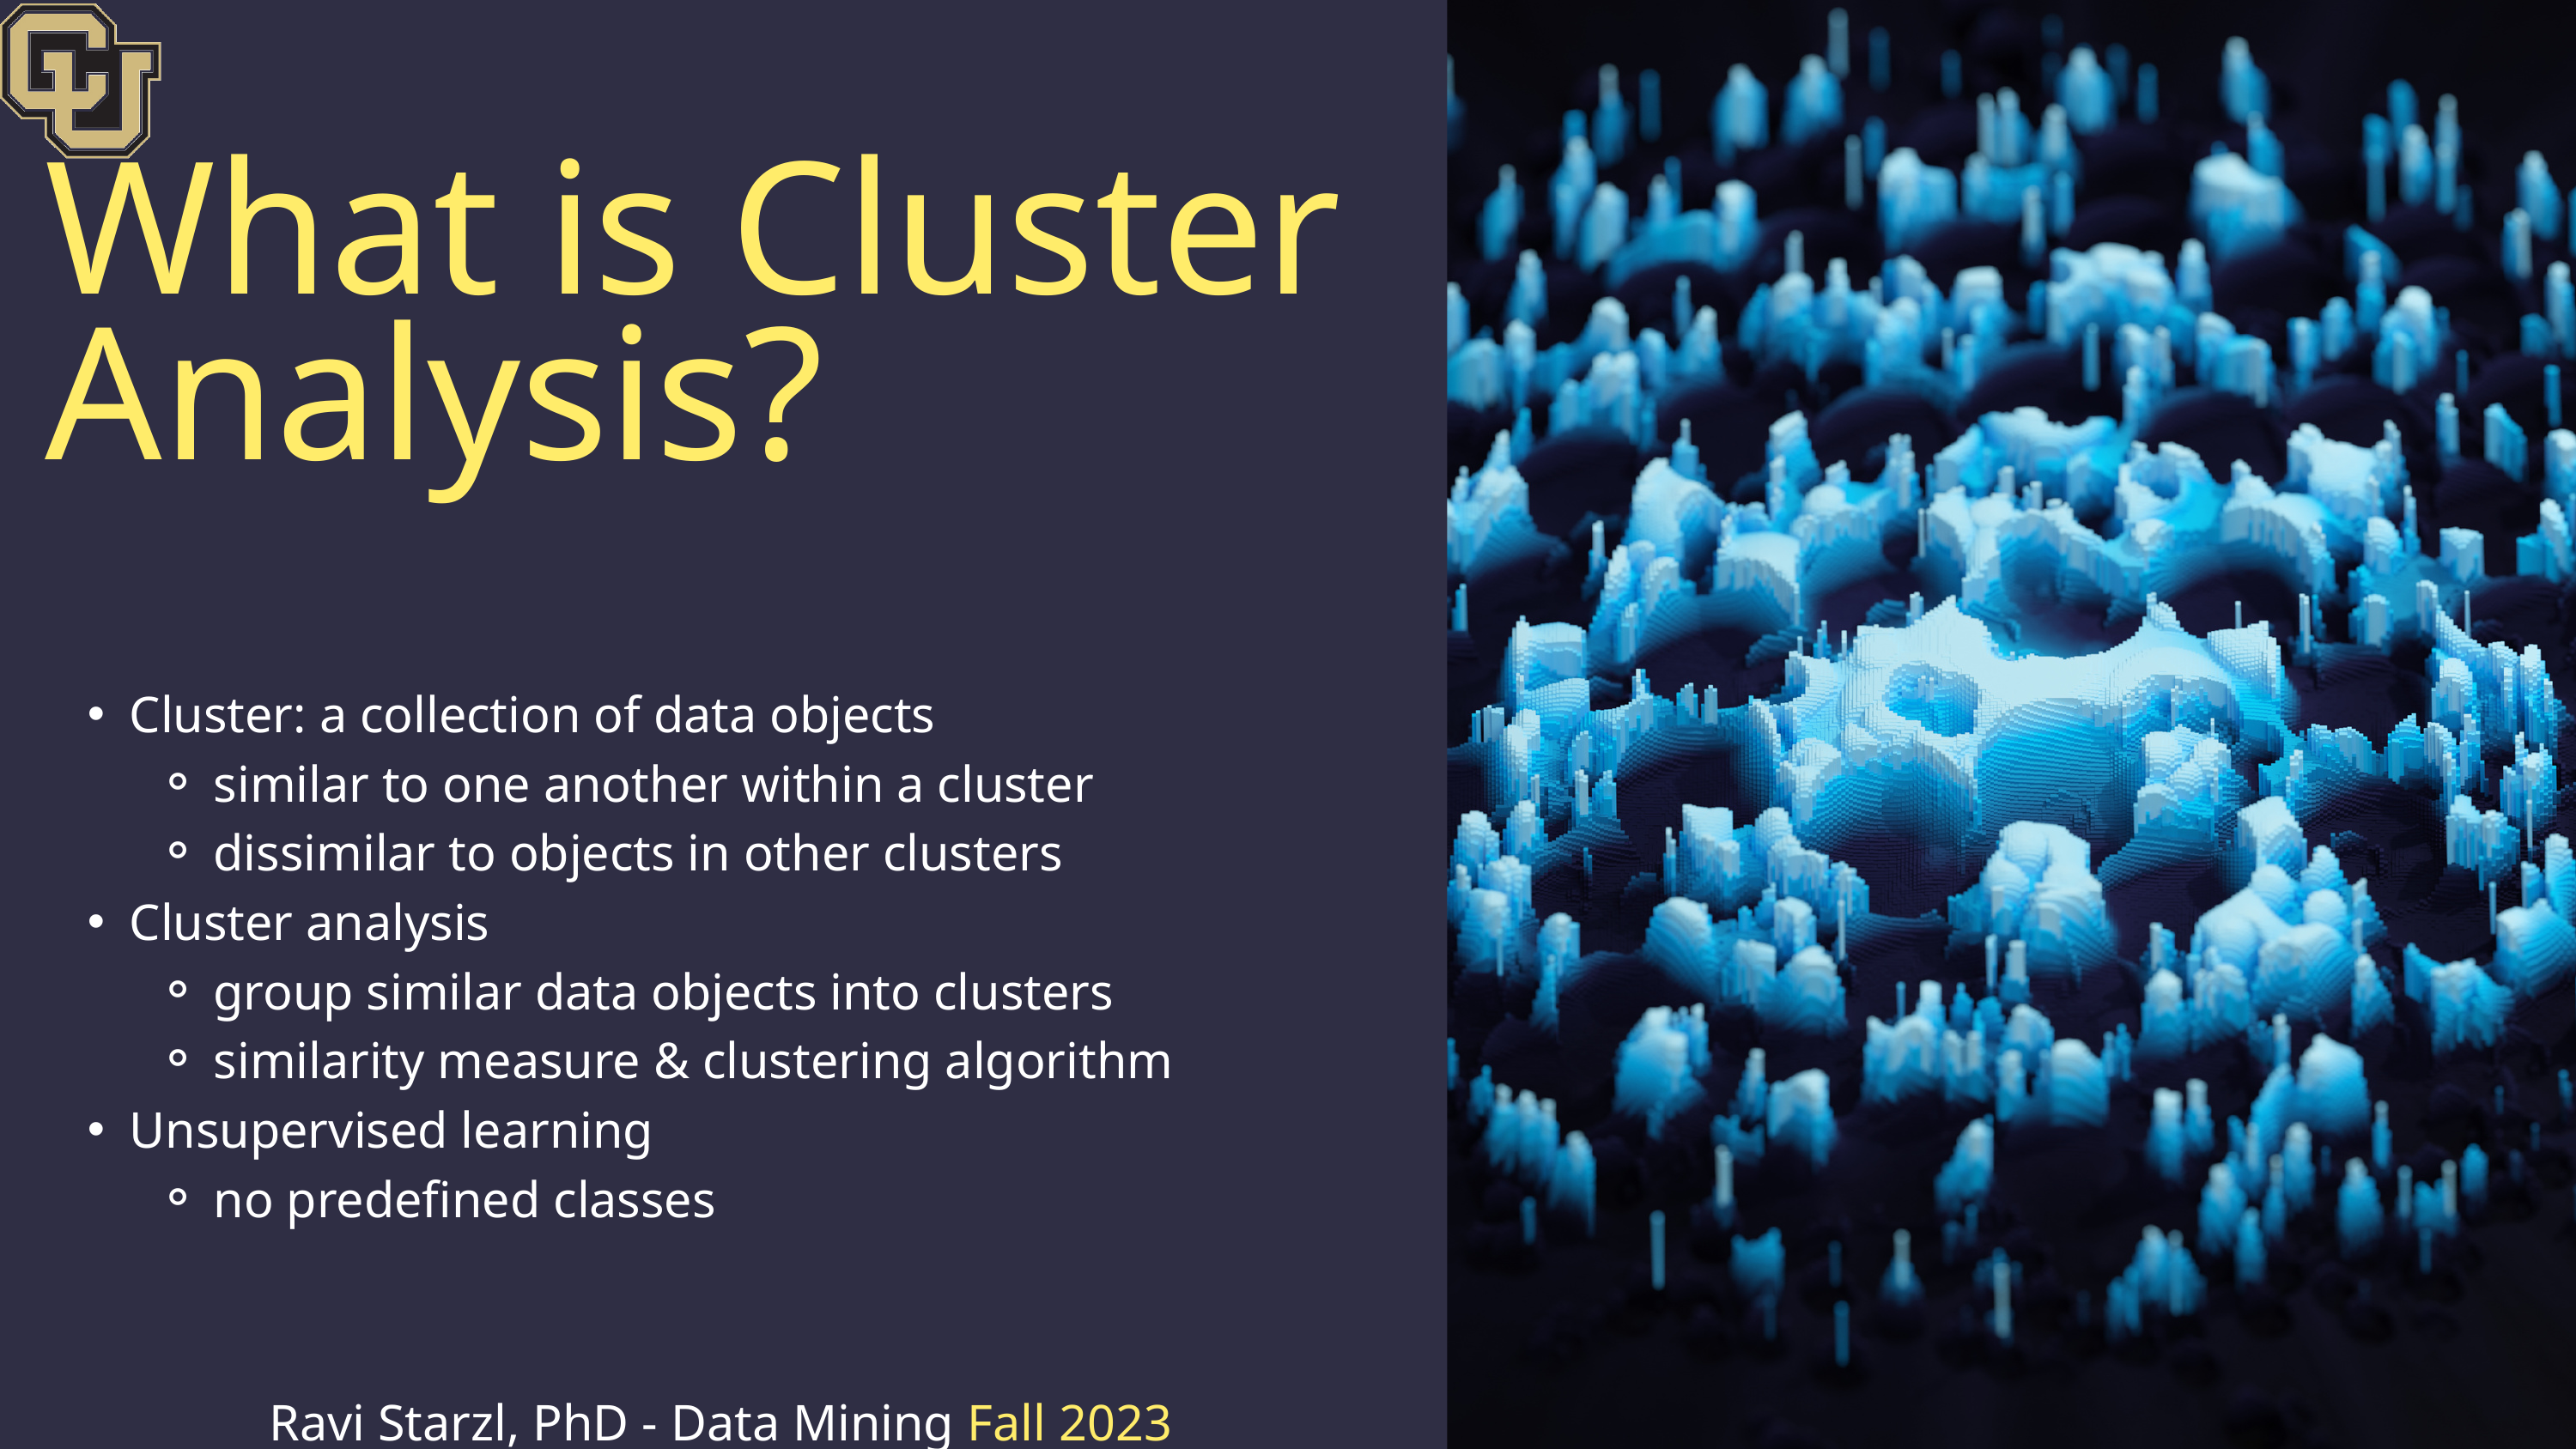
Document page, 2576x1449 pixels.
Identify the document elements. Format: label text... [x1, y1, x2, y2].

text_box Cluster: a collection of data objects similar to one another within a cluster dissimilar to objects in other clusters Cluster analysis group similar data objects into clusters similarity measure & clustering algorithm Unsupervised learning no predefined classes [45, 673, 1372, 1228]
text_box [1447, 0, 2576, 1449]
text_box What is Cluster Analysis? [45, 166, 1465, 497]
text_box [0, 0, 171, 164]
text_box Ravi Starzl, PhD - Data Mining Fall 2023 [248, 1381, 1193, 1449]
